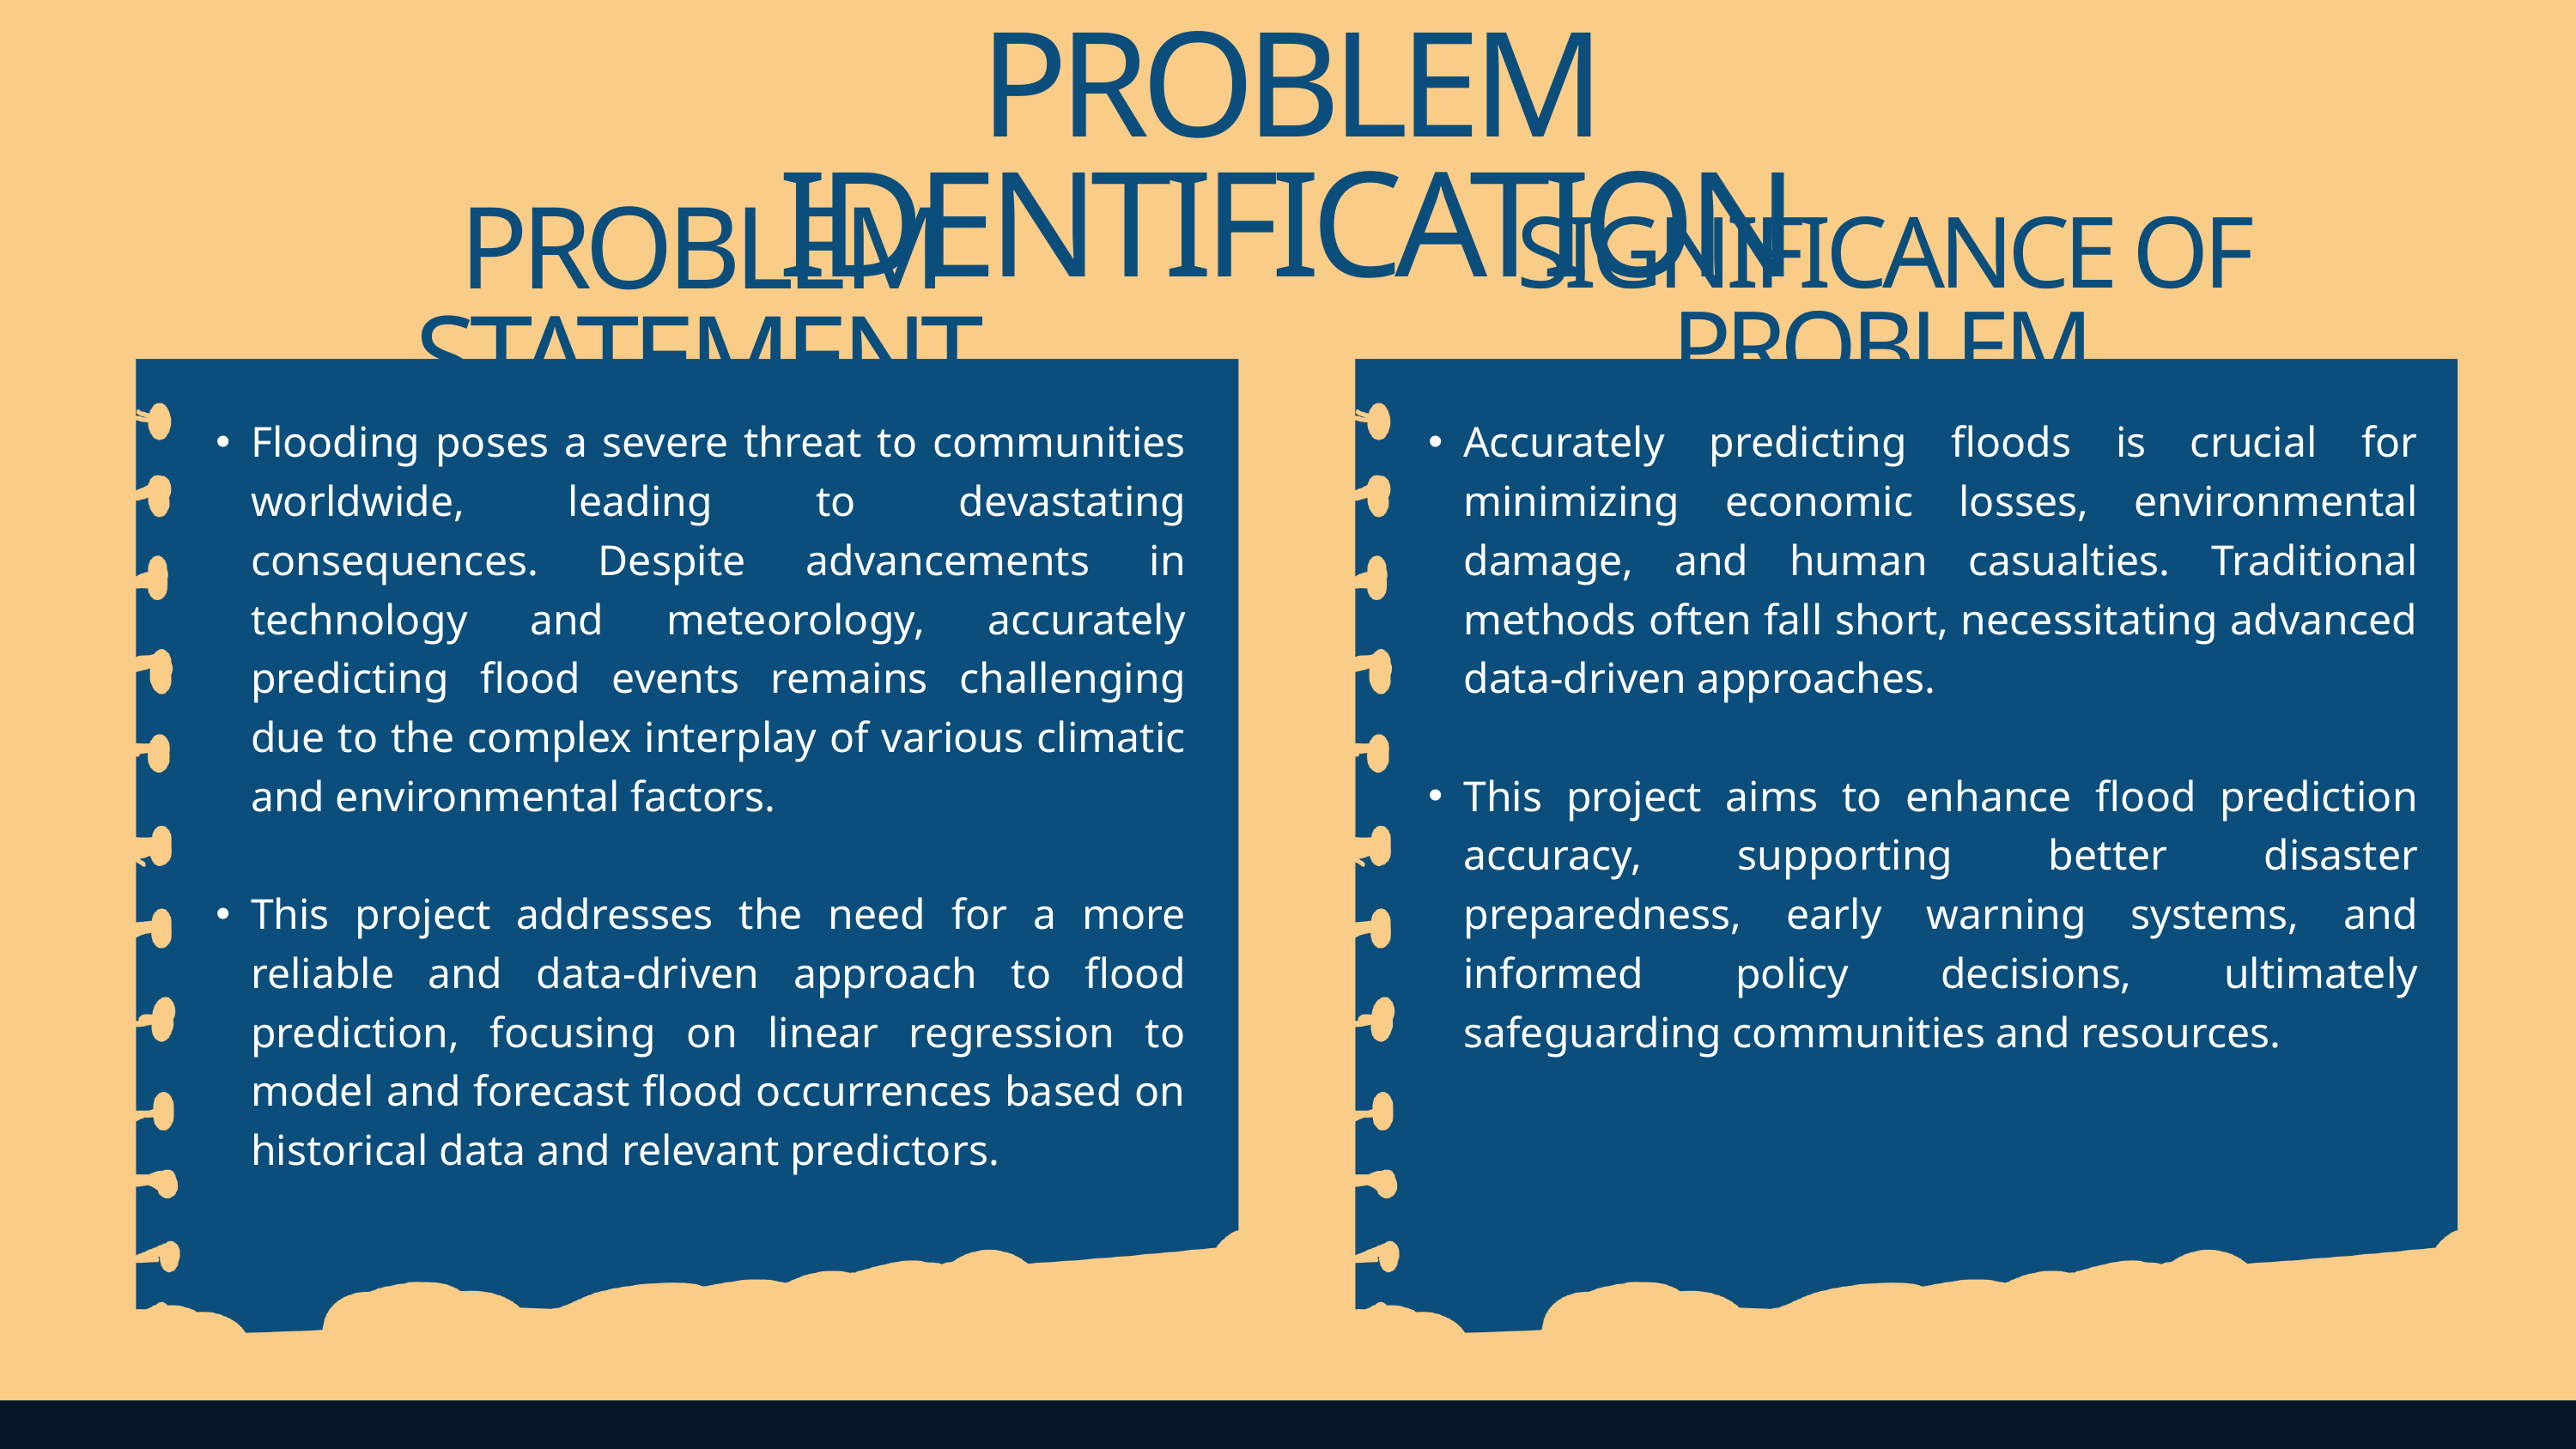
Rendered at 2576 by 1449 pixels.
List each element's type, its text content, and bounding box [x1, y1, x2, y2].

text_box PROBLEM IDENTIFICATION [584, 26, 1992, 306]
text_box PROBLEM STATEMENT [212, 203, 1187, 406]
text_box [0, 1399, 2576, 1449]
text_box [1354, 358, 2458, 1333]
text_box [135, 358, 1239, 1333]
text_box Flooding poses a severe threat to communities worldwide, leading to devastating consequences. Despite advancements in technology and meteorology, accurately predicting flood events remains challenging due to the complex interplay of various climatic and environmental factors. This project addresses the need for a more reliable and data-driven approach to flood prediction, focusing on linear regression to model and forecast flood occurrences based on historical data and relevant predictors. [180, 406, 1187, 1174]
text_box SIGNIFICANCE OF PROBLEM [1354, 213, 2411, 403]
text_box Accurately predicting floods is crucial for minimizing economic losses, environmental damage, and human casualties. Traditional methods often fall short, necessitating advanced data-driven approaches. This project aims to enhance flood prediction accuracy, supporting better disaster preparedness, early warning systems, and informed policy decisions, ultimately safeguarding communities and resources. [1393, 406, 2419, 1056]
